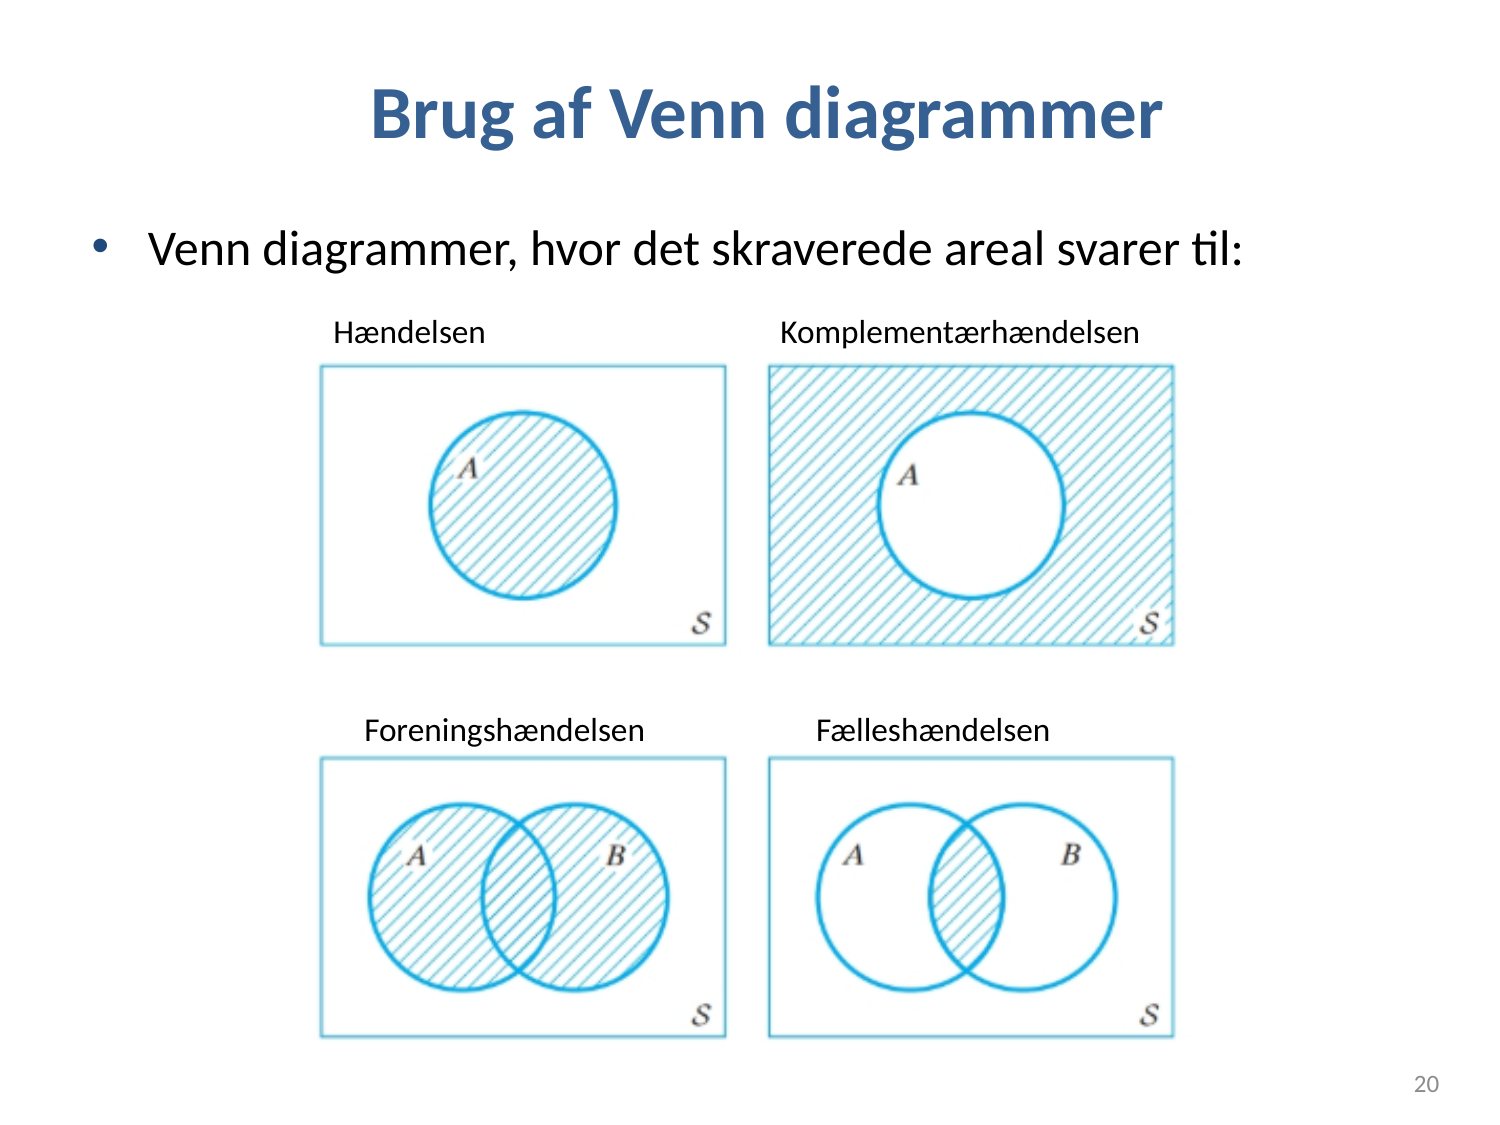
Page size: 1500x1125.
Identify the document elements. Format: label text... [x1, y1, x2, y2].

list Venn diagrammer, hvor det skraverede areal svarer til: [76, 208, 1459, 1106]
picture [298, 345, 1201, 658]
title Brug af Venn diagrammer [76, 45, 1459, 173]
slide_number 20 [1104, 1058, 1455, 1107]
picture [298, 742, 1201, 1048]
